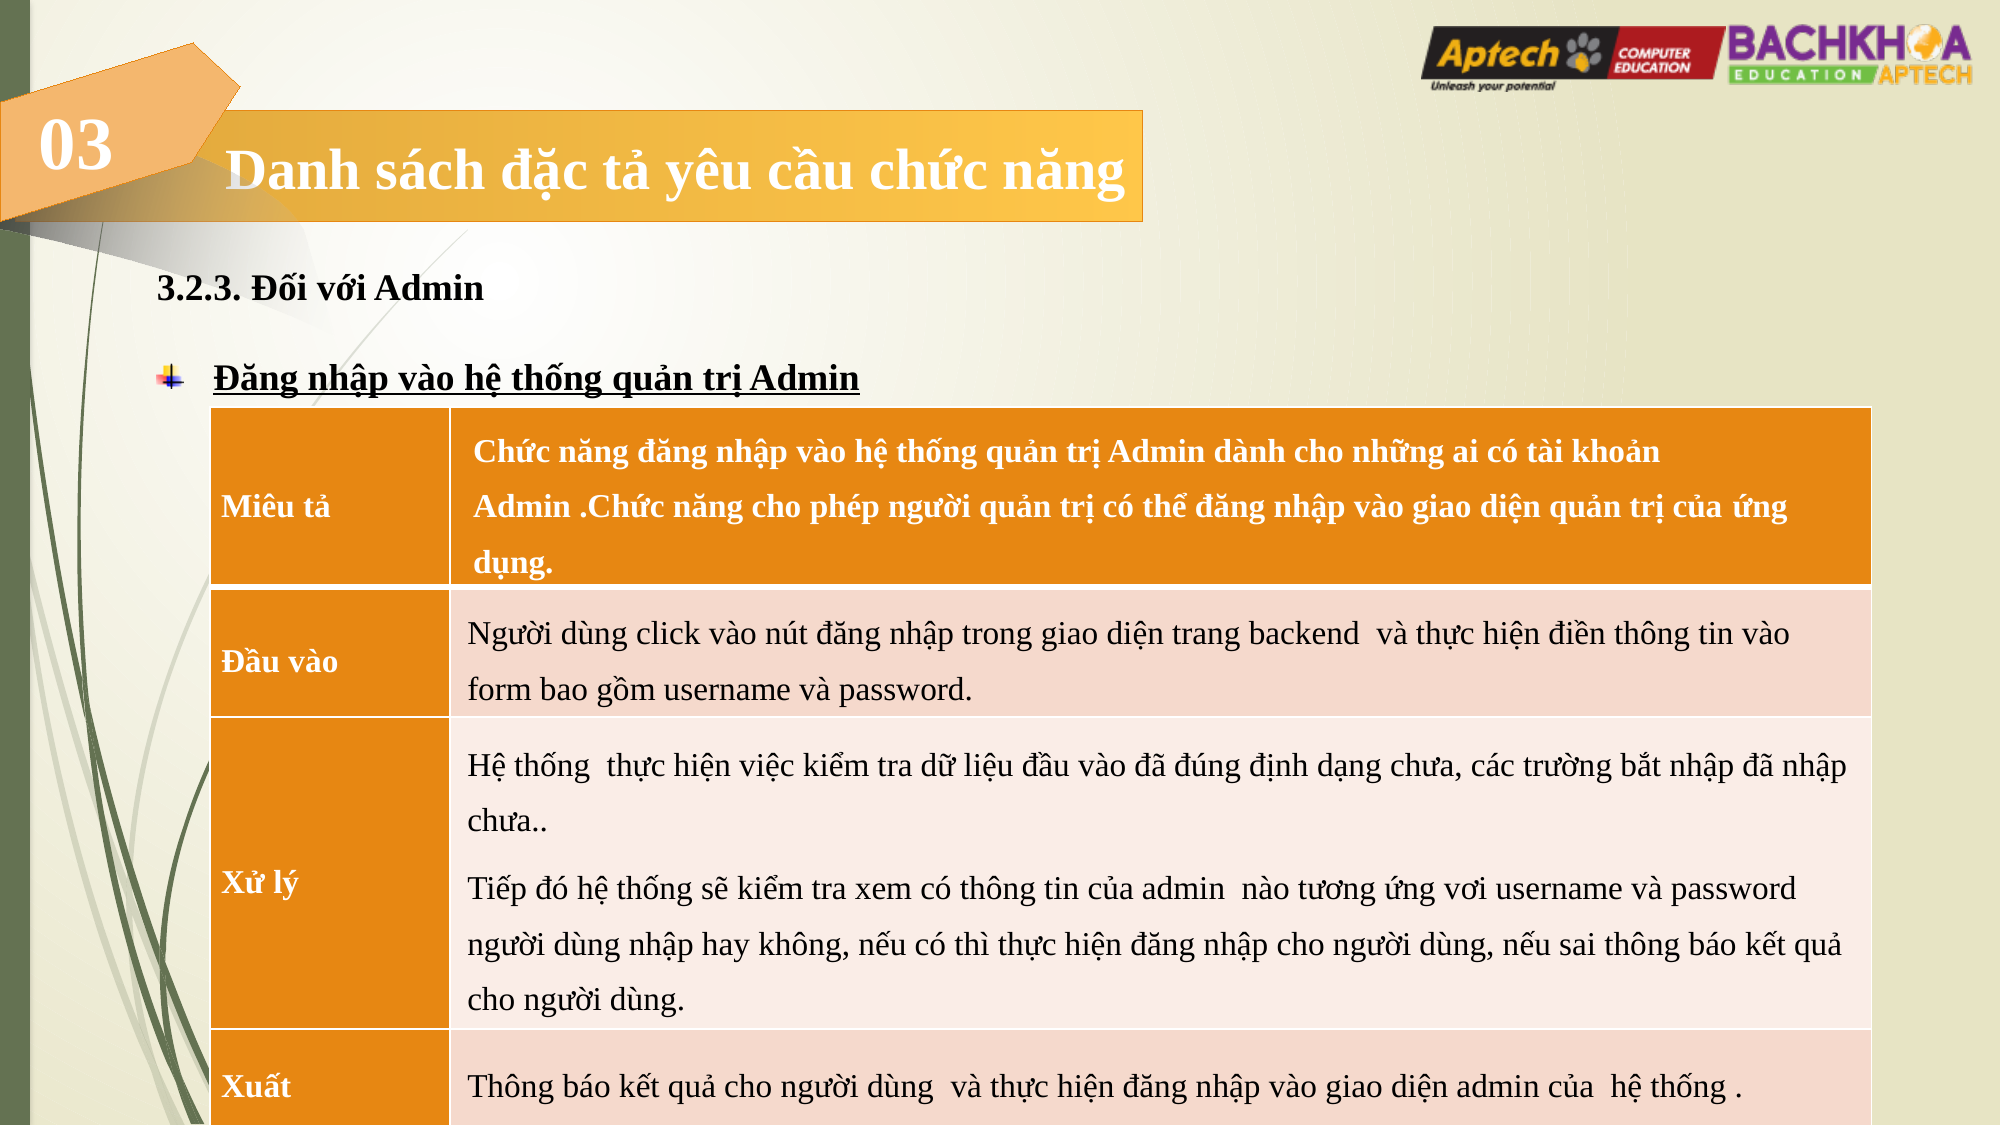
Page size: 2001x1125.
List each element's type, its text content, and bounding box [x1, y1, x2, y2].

table_header Miêu tả [211, 408, 449, 584]
table_header Chức năng đăng nhập vào hệ thống quản trị Admin dành cho những ai có tài khoản Admin .Chức năng cho phép người quản trị có thể đăng nhập vào giao diện quản trị của ứng dụng. [451, 408, 1871, 584]
text_box 3.2.3. Đối với Admin Đăng nhập vào hệ thống quản trị Admin [142, 321, 1143, 406]
table_cell Người dùng click vào nút đăng nhập trong giao diện trang backend và thực hiện điền thông tin vào form bao gồm username và password. [451, 590, 1871, 716]
table_cell Đầu vào [211, 590, 449, 716]
picture [156, 362, 184, 389]
table_cell Xuất [211, 1030, 449, 1125]
table_cell Xử lý [211, 718, 449, 1028]
picture [1421, 23, 1978, 92]
table_cell Hệ thống thực hiện việc kiểm tra dữ liệu đầu vào đã đúng định dạng chưa, các trường bắt nhập đã nhập chưa.. Tiếp đó hệ thống sẽ kiểm tra xem có thông tin của admin nào tương ứng vơi username và password người dùng nhập hay không, nếu có thì thực hiện đăng nhập cho người dùng, nếu sai thông báo kết quả cho người dùng. [451, 718, 1871, 1028]
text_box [0, 42, 1143, 314]
table_cell Thông báo kết quả cho người dùng và thực hiện đăng nhập vào giao diện admin của hệ thống . [451, 1030, 1871, 1125]
